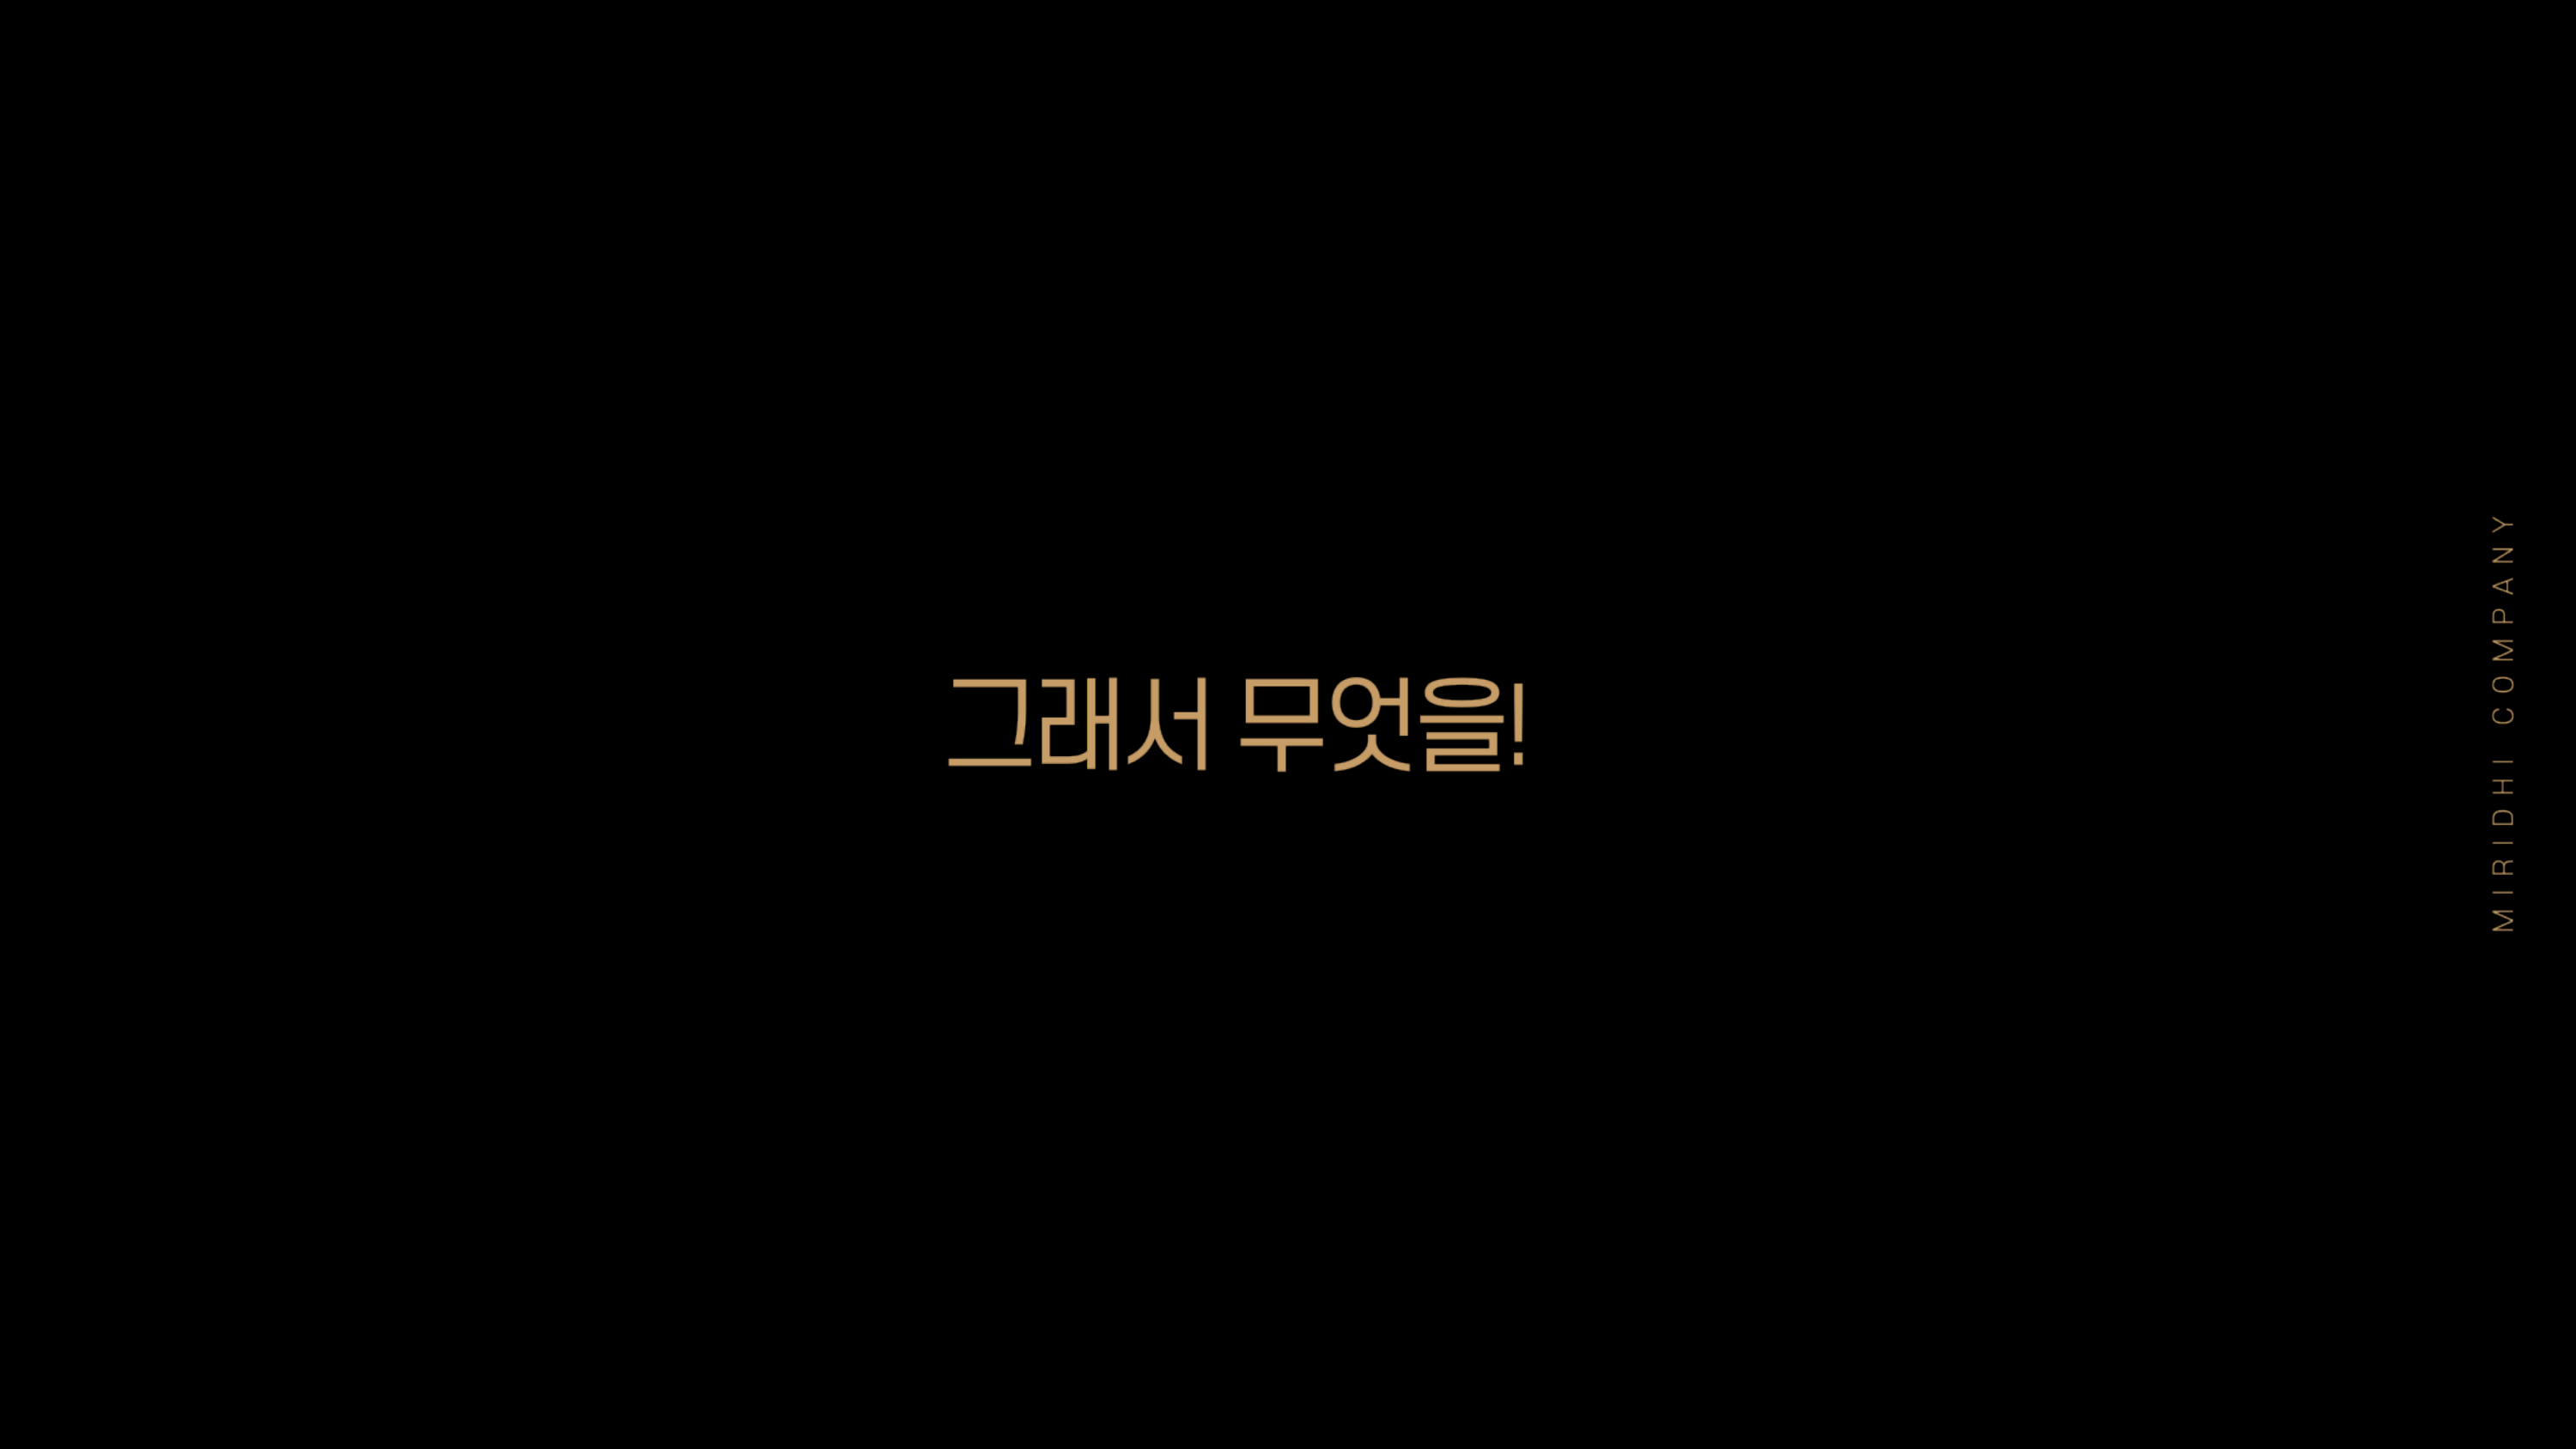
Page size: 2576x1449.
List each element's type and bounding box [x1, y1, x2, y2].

picture [2235, 505, 2576, 1038]
picture [926, 636, 1585, 818]
